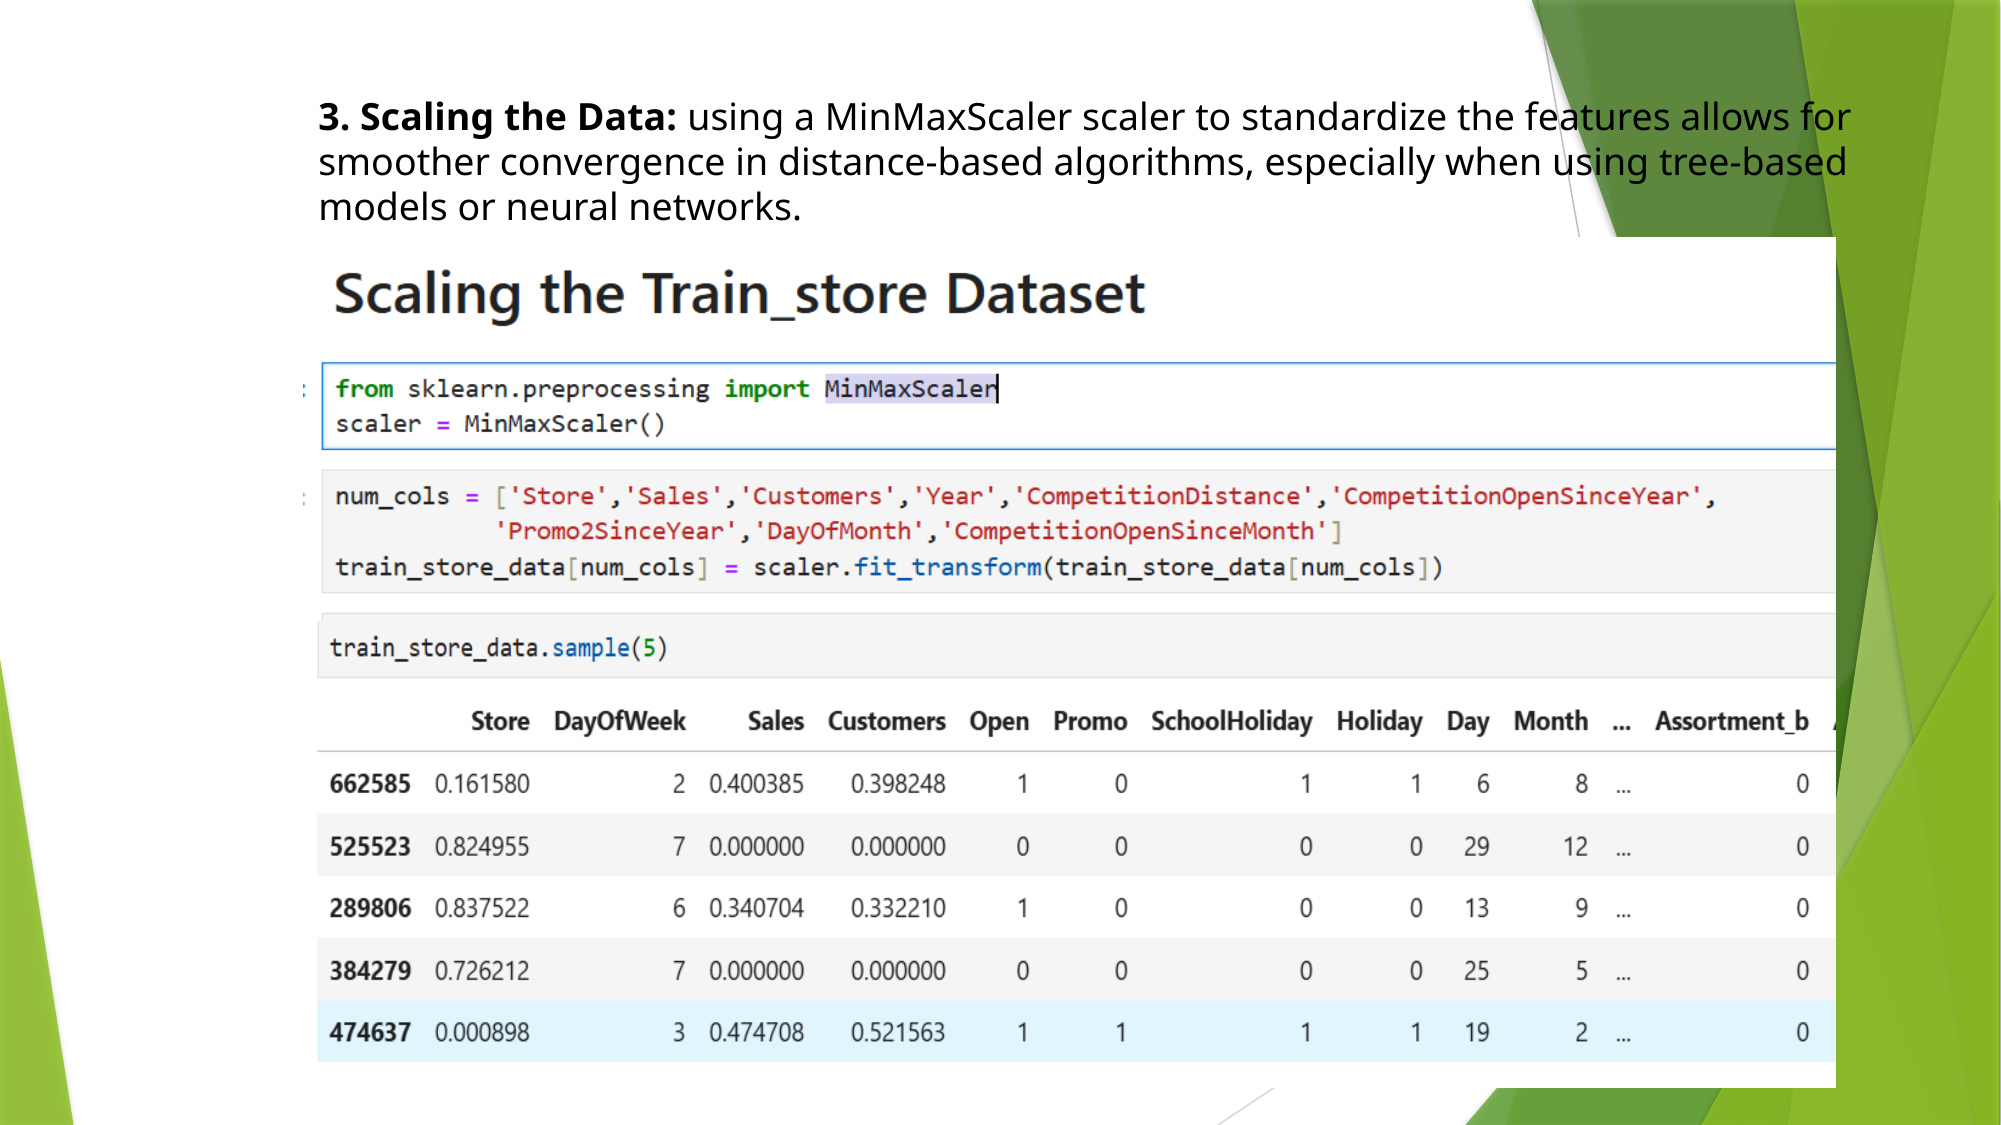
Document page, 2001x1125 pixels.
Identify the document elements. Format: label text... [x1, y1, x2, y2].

picture [302, 236, 1837, 1088]
text_box 3. Scaling the Data: using a MinMaxScaler scaler to standardize the features allows for smoother convergence in distance-based algorithms, especially when using tree-based models or neural networks. [303, 85, 1895, 236]
